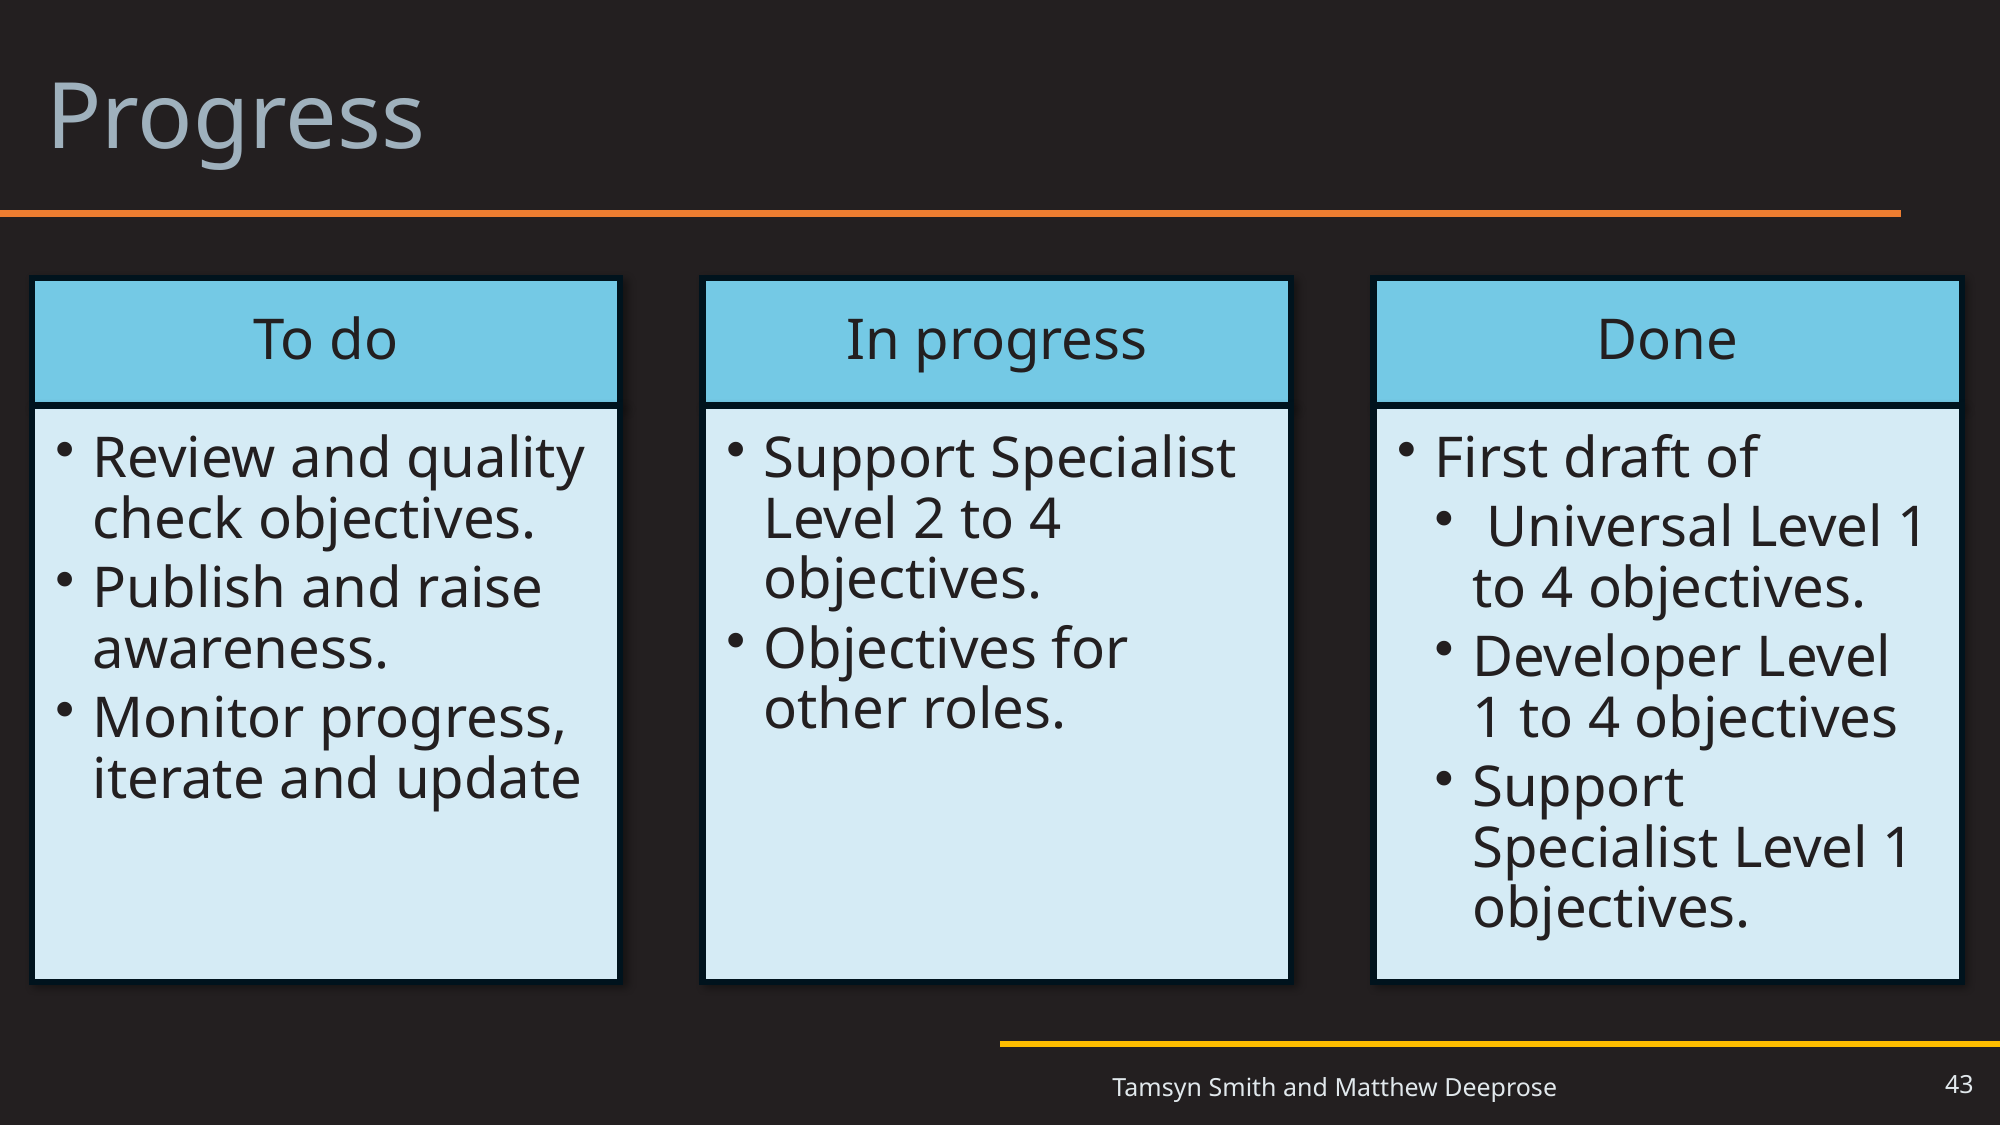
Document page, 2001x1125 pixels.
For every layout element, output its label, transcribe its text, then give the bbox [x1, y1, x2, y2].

text_box First draft of Universal Level 1 to 4 objectives. Developer Level 1 to 4 objectives Support Specialist Level 1 objectives. [1373, 405, 1962, 982]
slide_number 43 [1840, 1055, 1989, 1117]
text_box Done [1373, 277, 1962, 405]
text_box To do [31, 277, 621, 405]
text_box In progress [702, 277, 1292, 405]
title Progress [31, 24, 1963, 214]
text_box Support Specialist Level 2 to 4 objectives. Objectives for other roles. [702, 405, 1292, 982]
text_box Review and quality check objectives. Publish and raise awareness. Monitor progress, iterate and update [31, 405, 621, 982]
footer Tamsyn Smith and Matthew Deeprose [1097, 1055, 1803, 1117]
